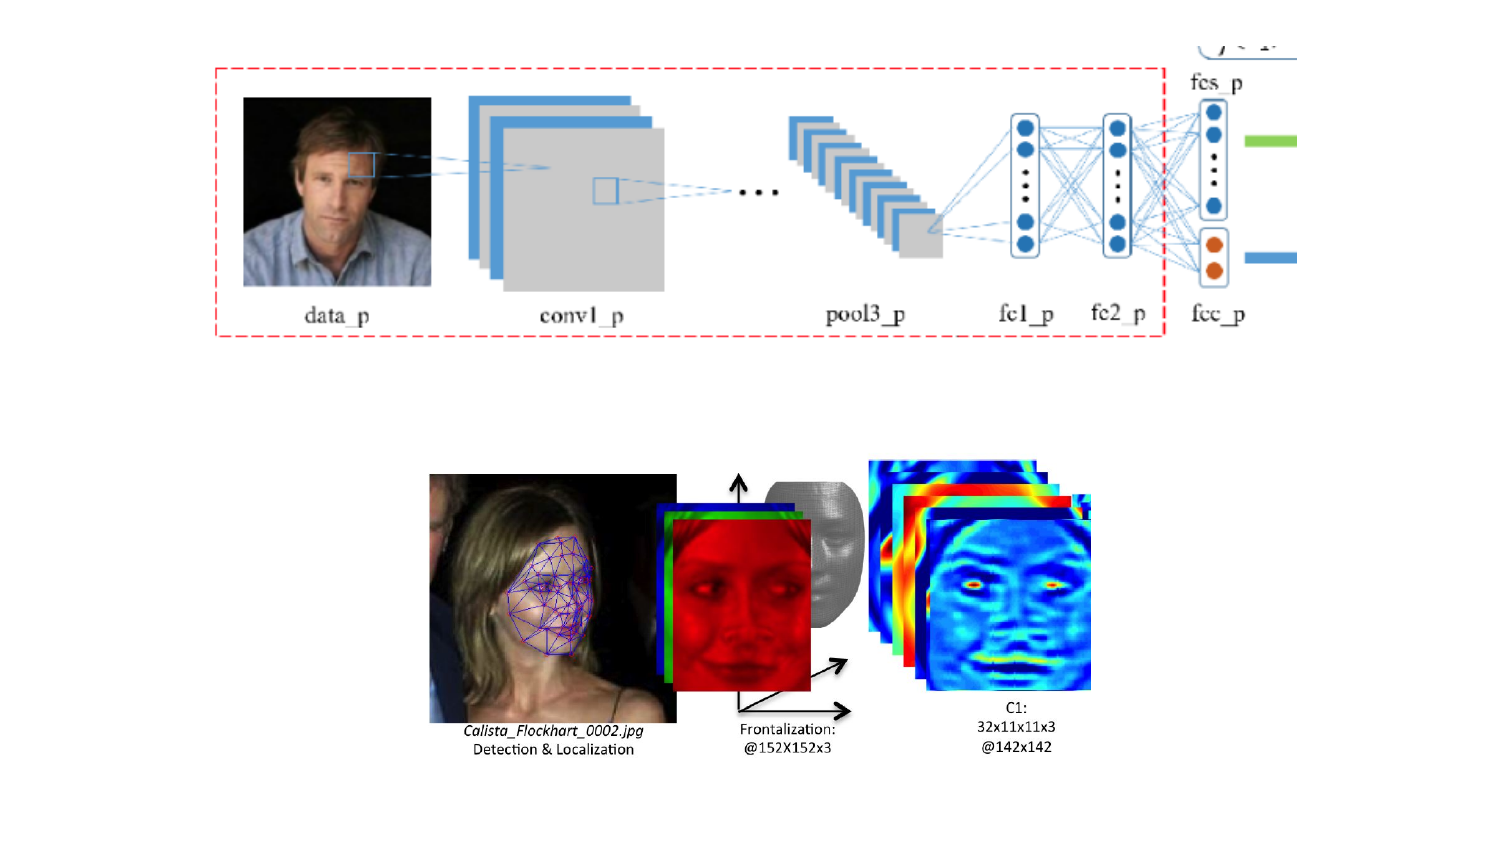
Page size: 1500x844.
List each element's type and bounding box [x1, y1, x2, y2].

picture [203, 46, 1297, 375]
picture [408, 413, 1092, 786]
